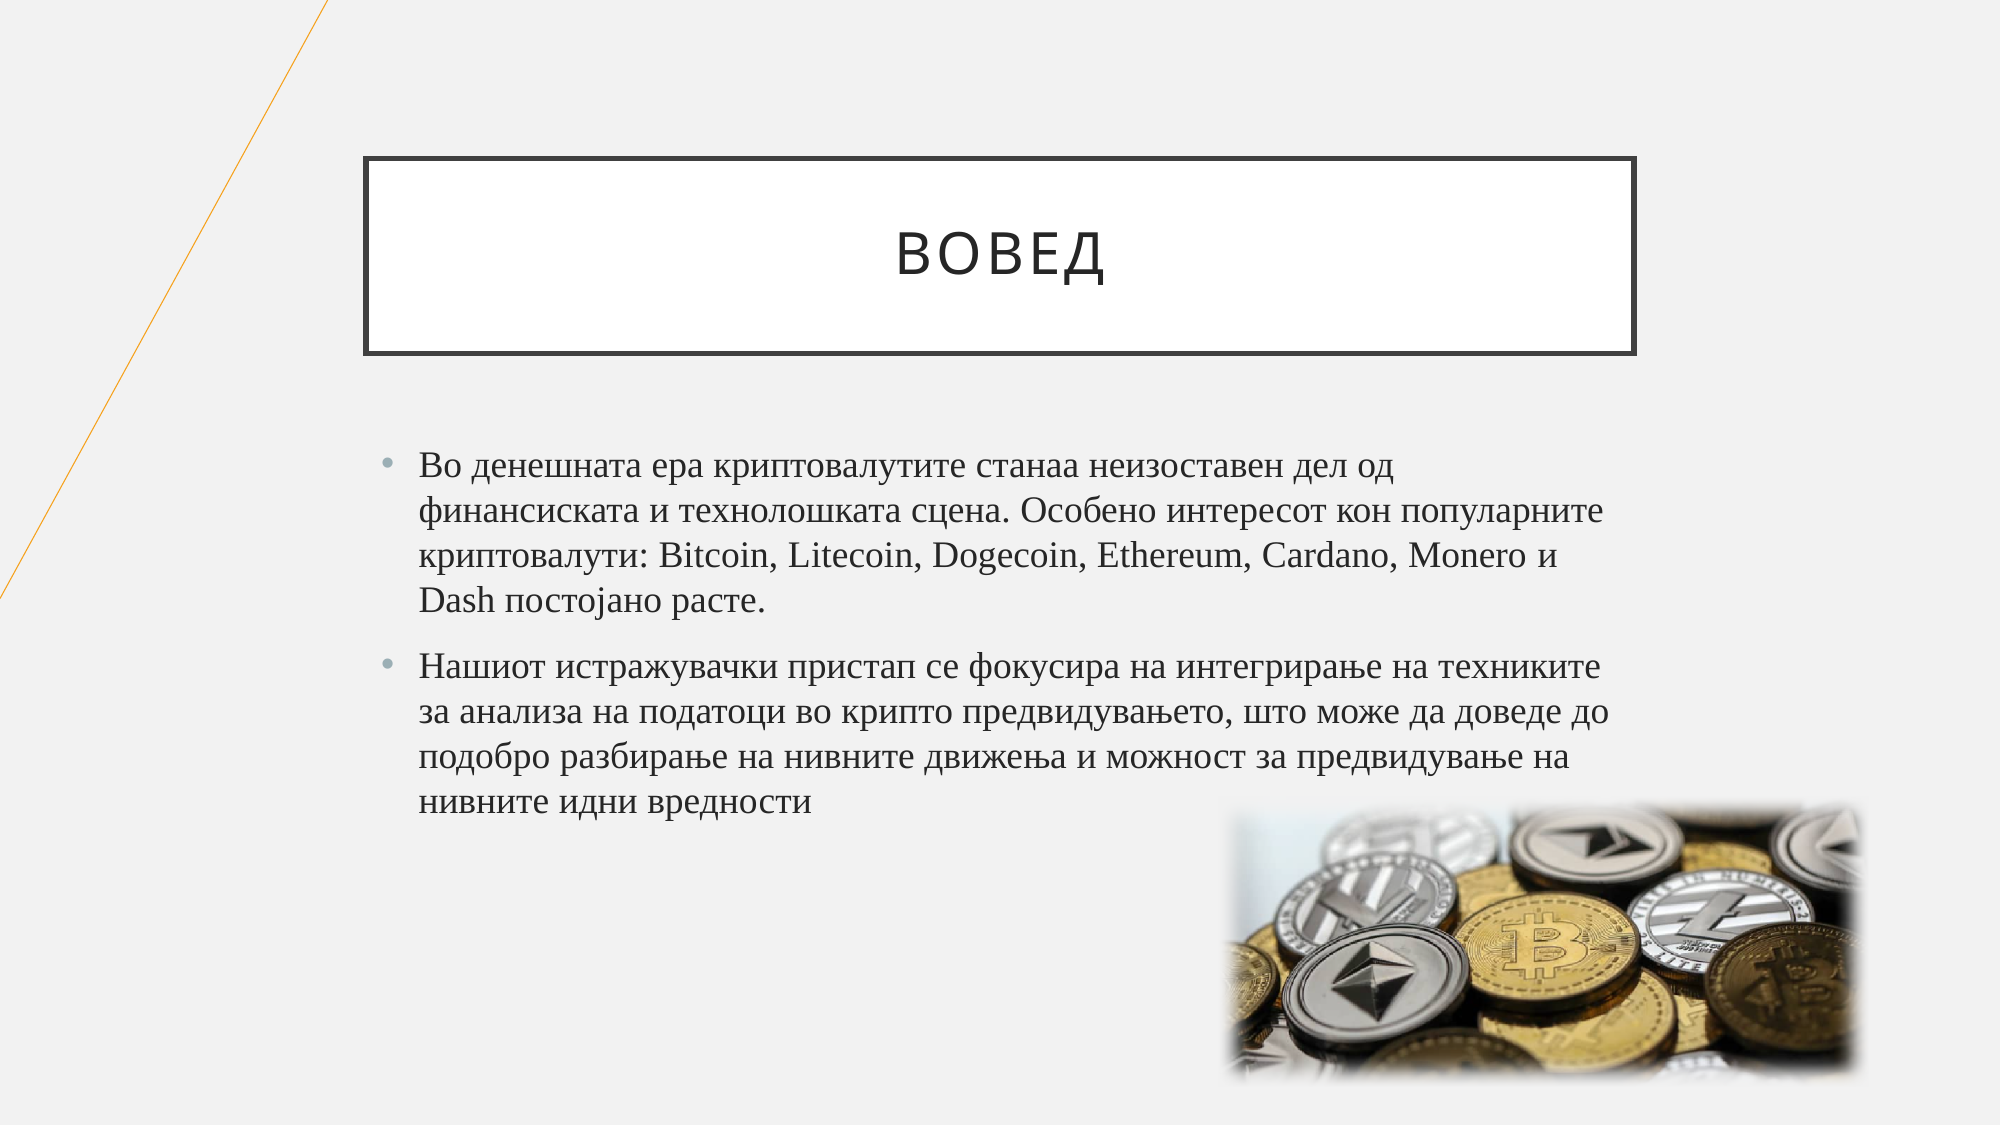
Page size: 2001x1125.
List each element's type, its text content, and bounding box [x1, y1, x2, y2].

picture [1218, 796, 1869, 1087]
title Вовед [363, 156, 1637, 356]
list Во денешната ера криптовалутите станаа неизоставен дел од финансиската и технолошката сцена. Особено интересот кон популарните криптовалути: Bitcoin, Litecoin, Dogecoin, Ethereum, Cardano, Monero и Dash постојано расте. Нашиот истражувачки пристап се фокусира на интегрирање на техниките за анализа на податоци во крипто предвидувањето, што може да доведе до подобро разбирање на нивните движења и можност за предвидување на нивните идни вредности [366, 432, 1634, 942]
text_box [0, 0, 328, 599]
